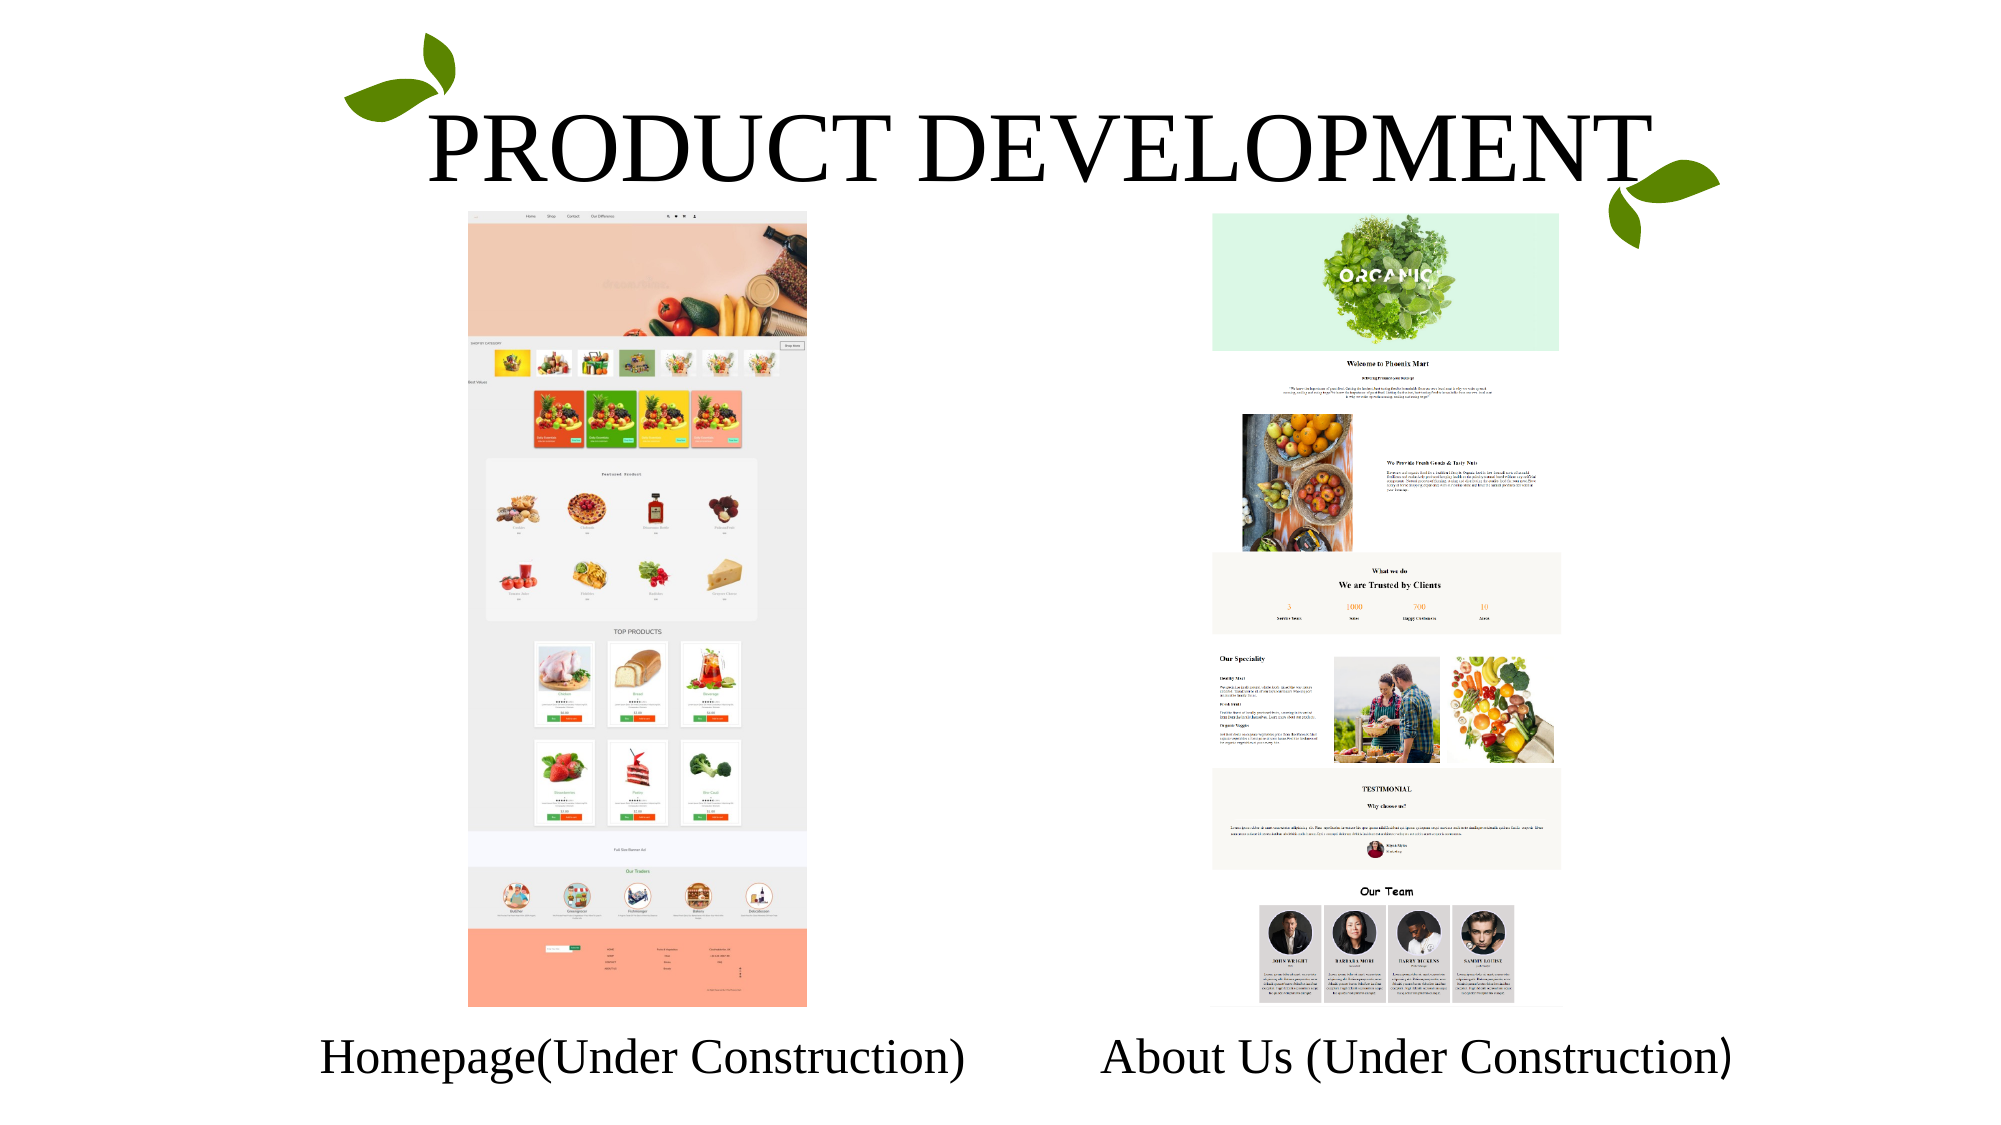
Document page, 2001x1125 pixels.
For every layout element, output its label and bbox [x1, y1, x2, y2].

text_box [304, 211, 1085, 1093]
text_box [1085, 211, 1760, 1093]
text_box [344, 39, 1720, 211]
